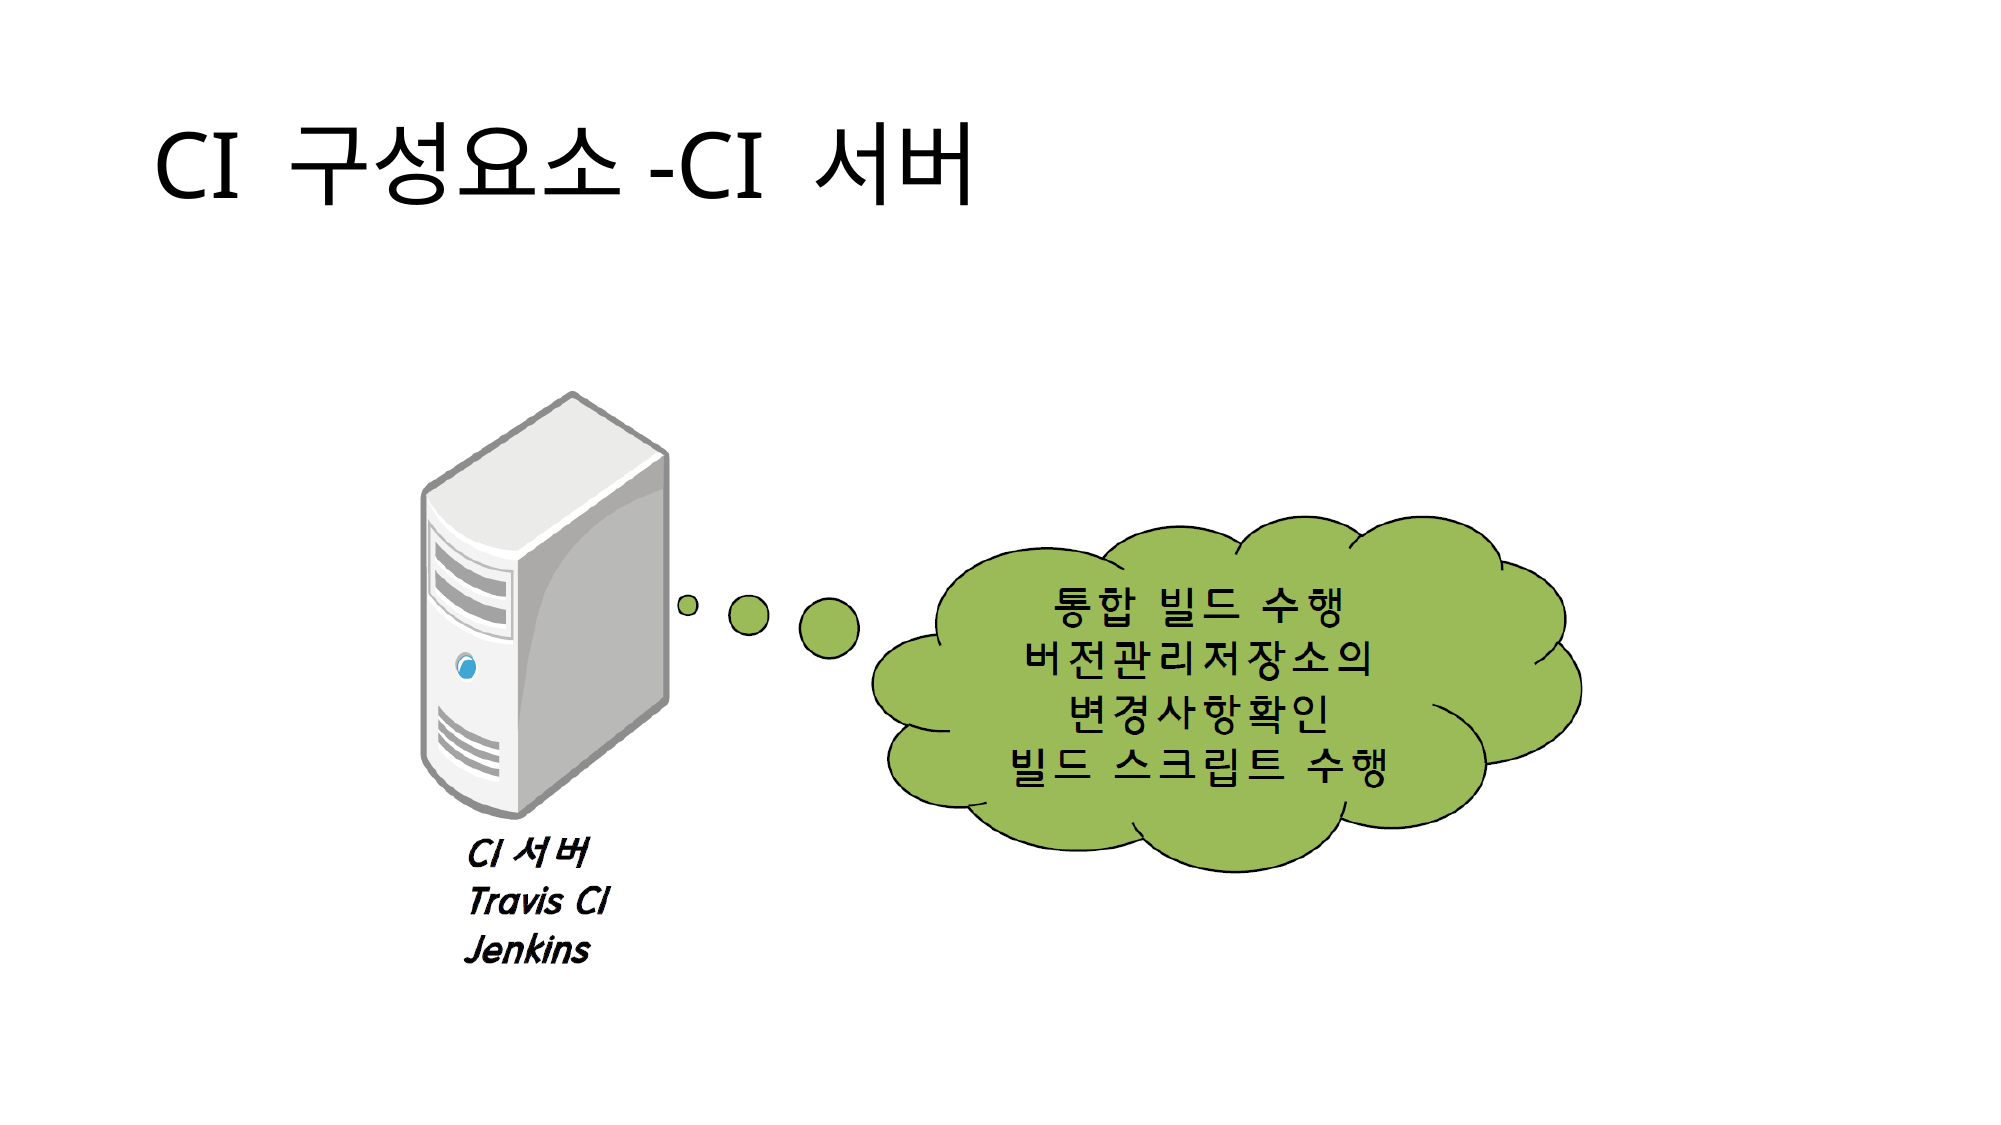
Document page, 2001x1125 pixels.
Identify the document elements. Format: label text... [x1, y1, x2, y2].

picture [383, 299, 1617, 1012]
title CI 구성요소-CI 서버 [137, 59, 1863, 278]
